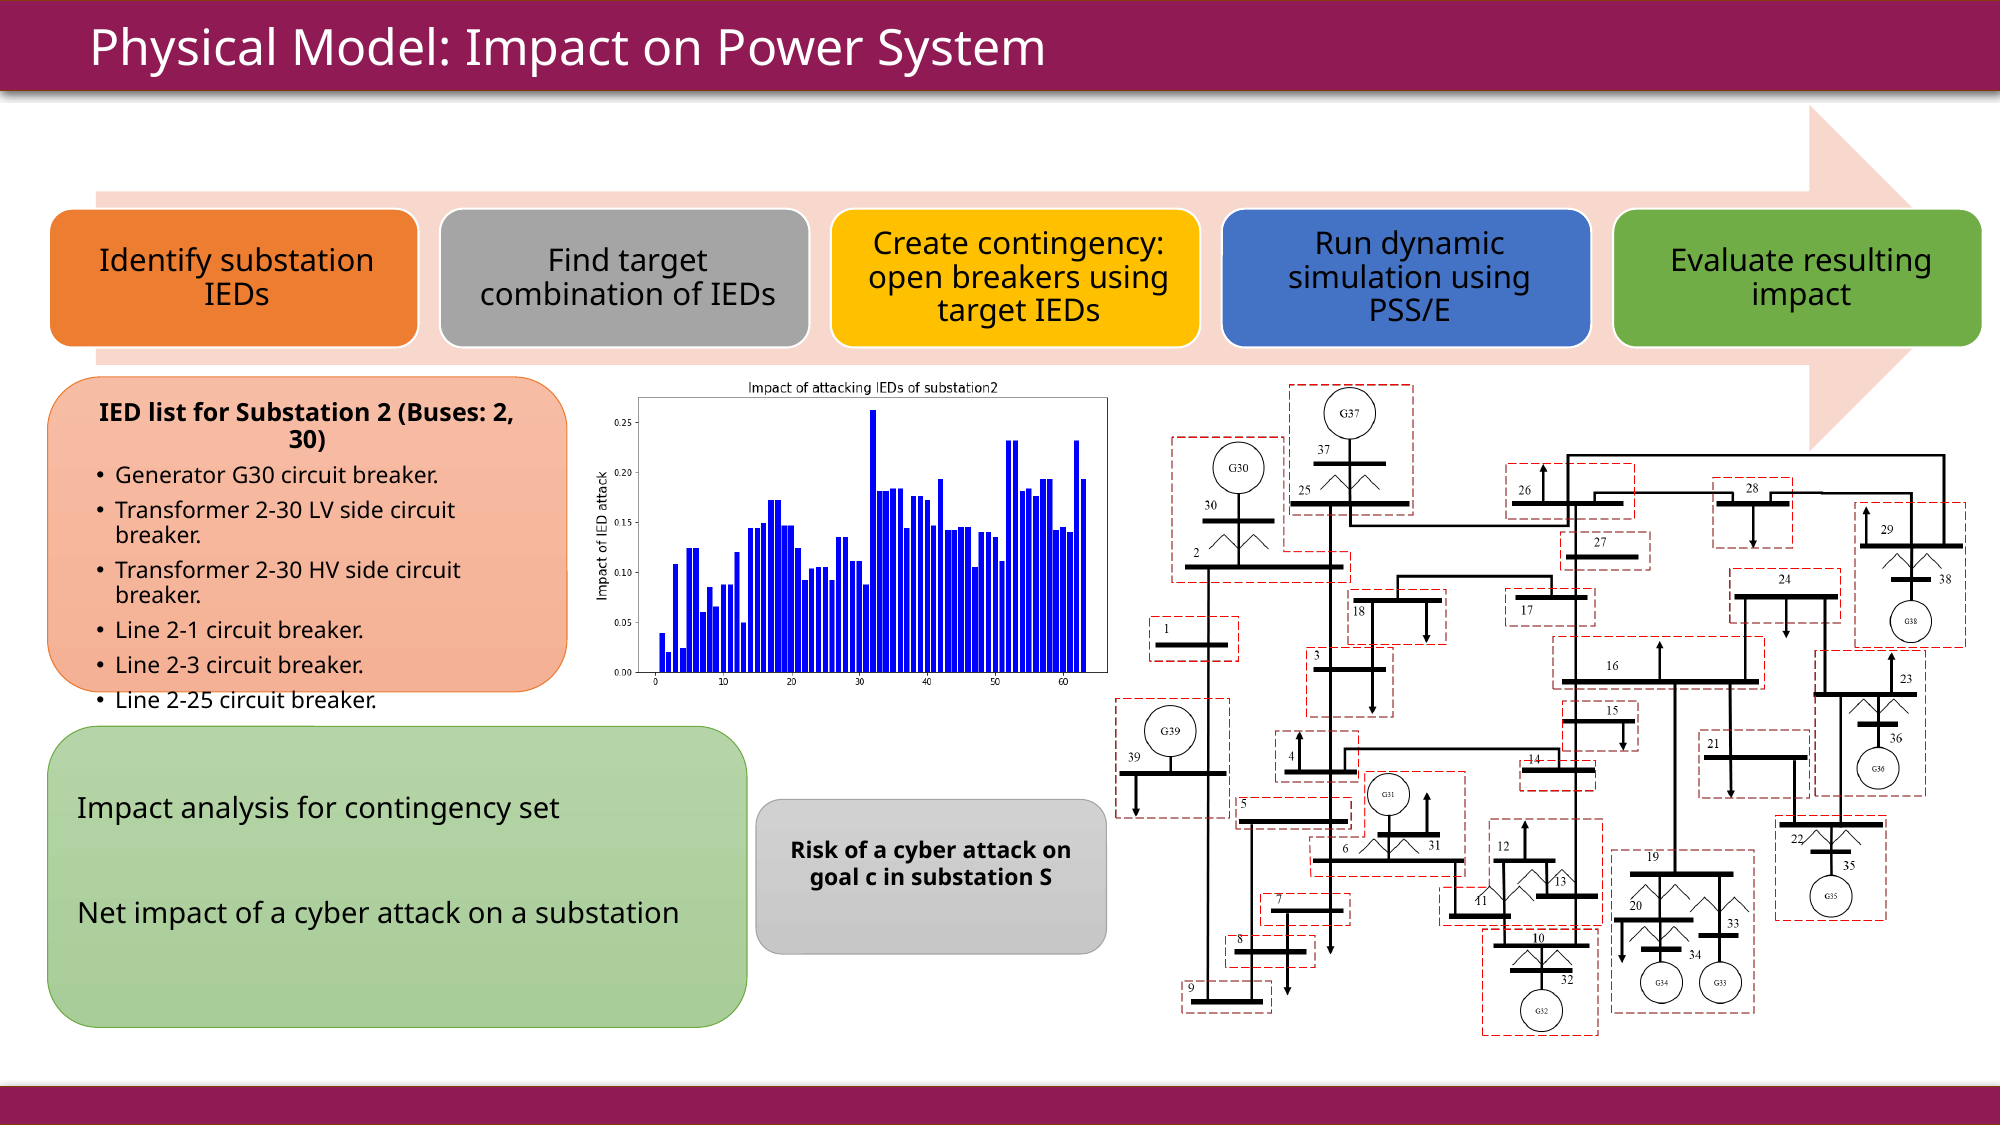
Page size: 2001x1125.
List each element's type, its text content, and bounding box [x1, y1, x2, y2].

picture [591, 376, 1966, 1036]
text_box [0, 103, 2000, 1083]
text_box Physical Model: Impact on Power System [0, 0, 2000, 91]
text_box [0, 1086, 2000, 1125]
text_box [48, 104, 1983, 452]
text_box IED list for Substation 2 (Buses: 2, 30) Generator G30 circuit breaker. Transformer 2-30 LV side circuit breaker. Transformer 2-30 HV side circuit breaker. Line 2-1 circuit breaker. Line 2-3 circuit breaker. Line 2-25 circuit breaker. [47, 419, 568, 693]
